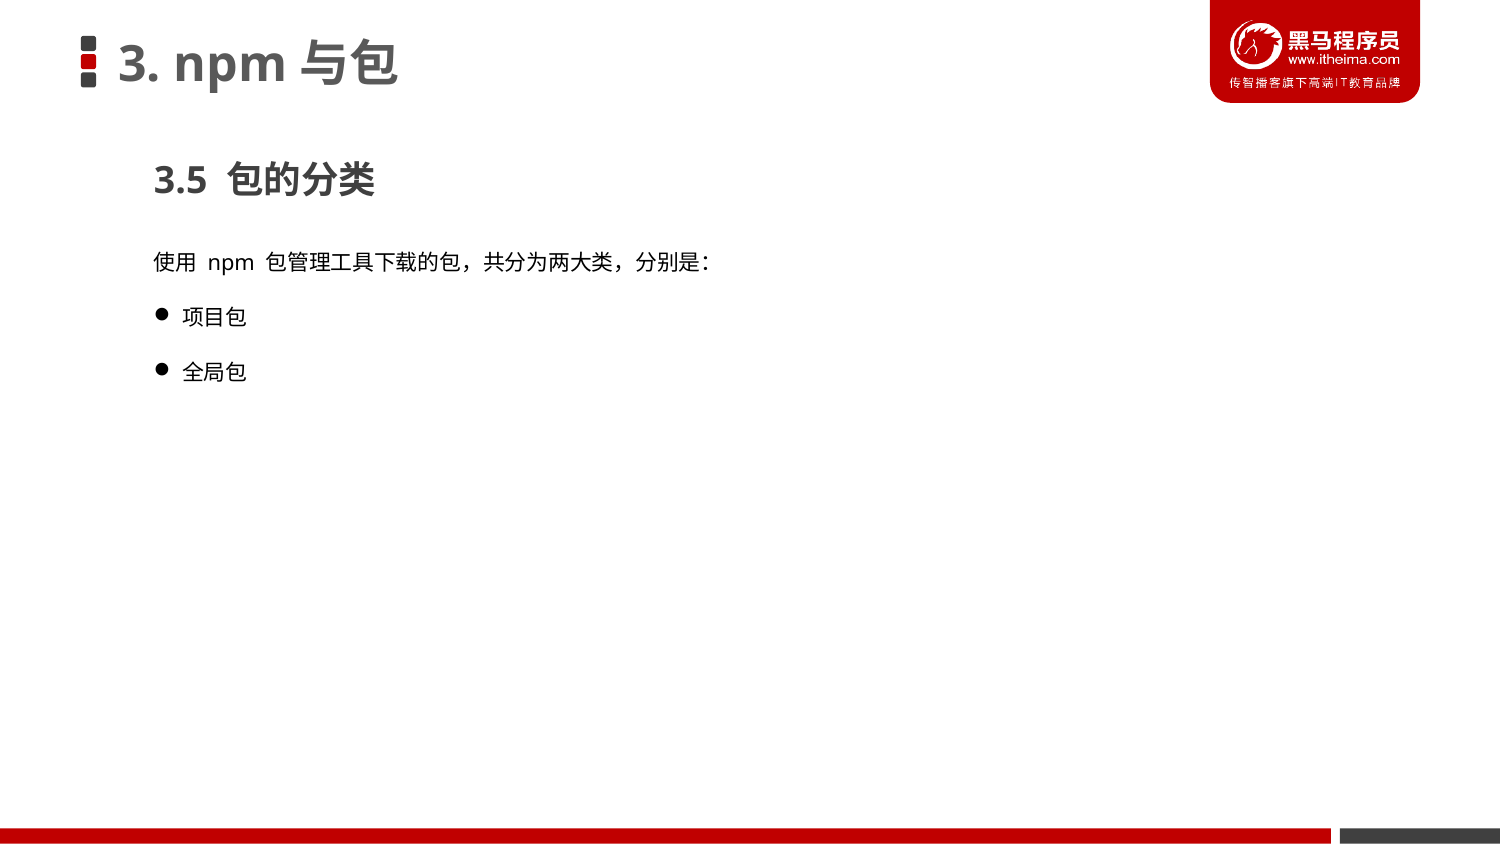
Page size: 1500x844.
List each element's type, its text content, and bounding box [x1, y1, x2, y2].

title 3. npm与包 [103, 0, 1209, 130]
list 使用 npm 包管理工具下载的包，共分为两大类，分别是： 项目包 全局包 [139, 228, 1299, 727]
list 3.5 包的分类 [139, 153, 1209, 228]
picture [1211, 11, 1419, 97]
